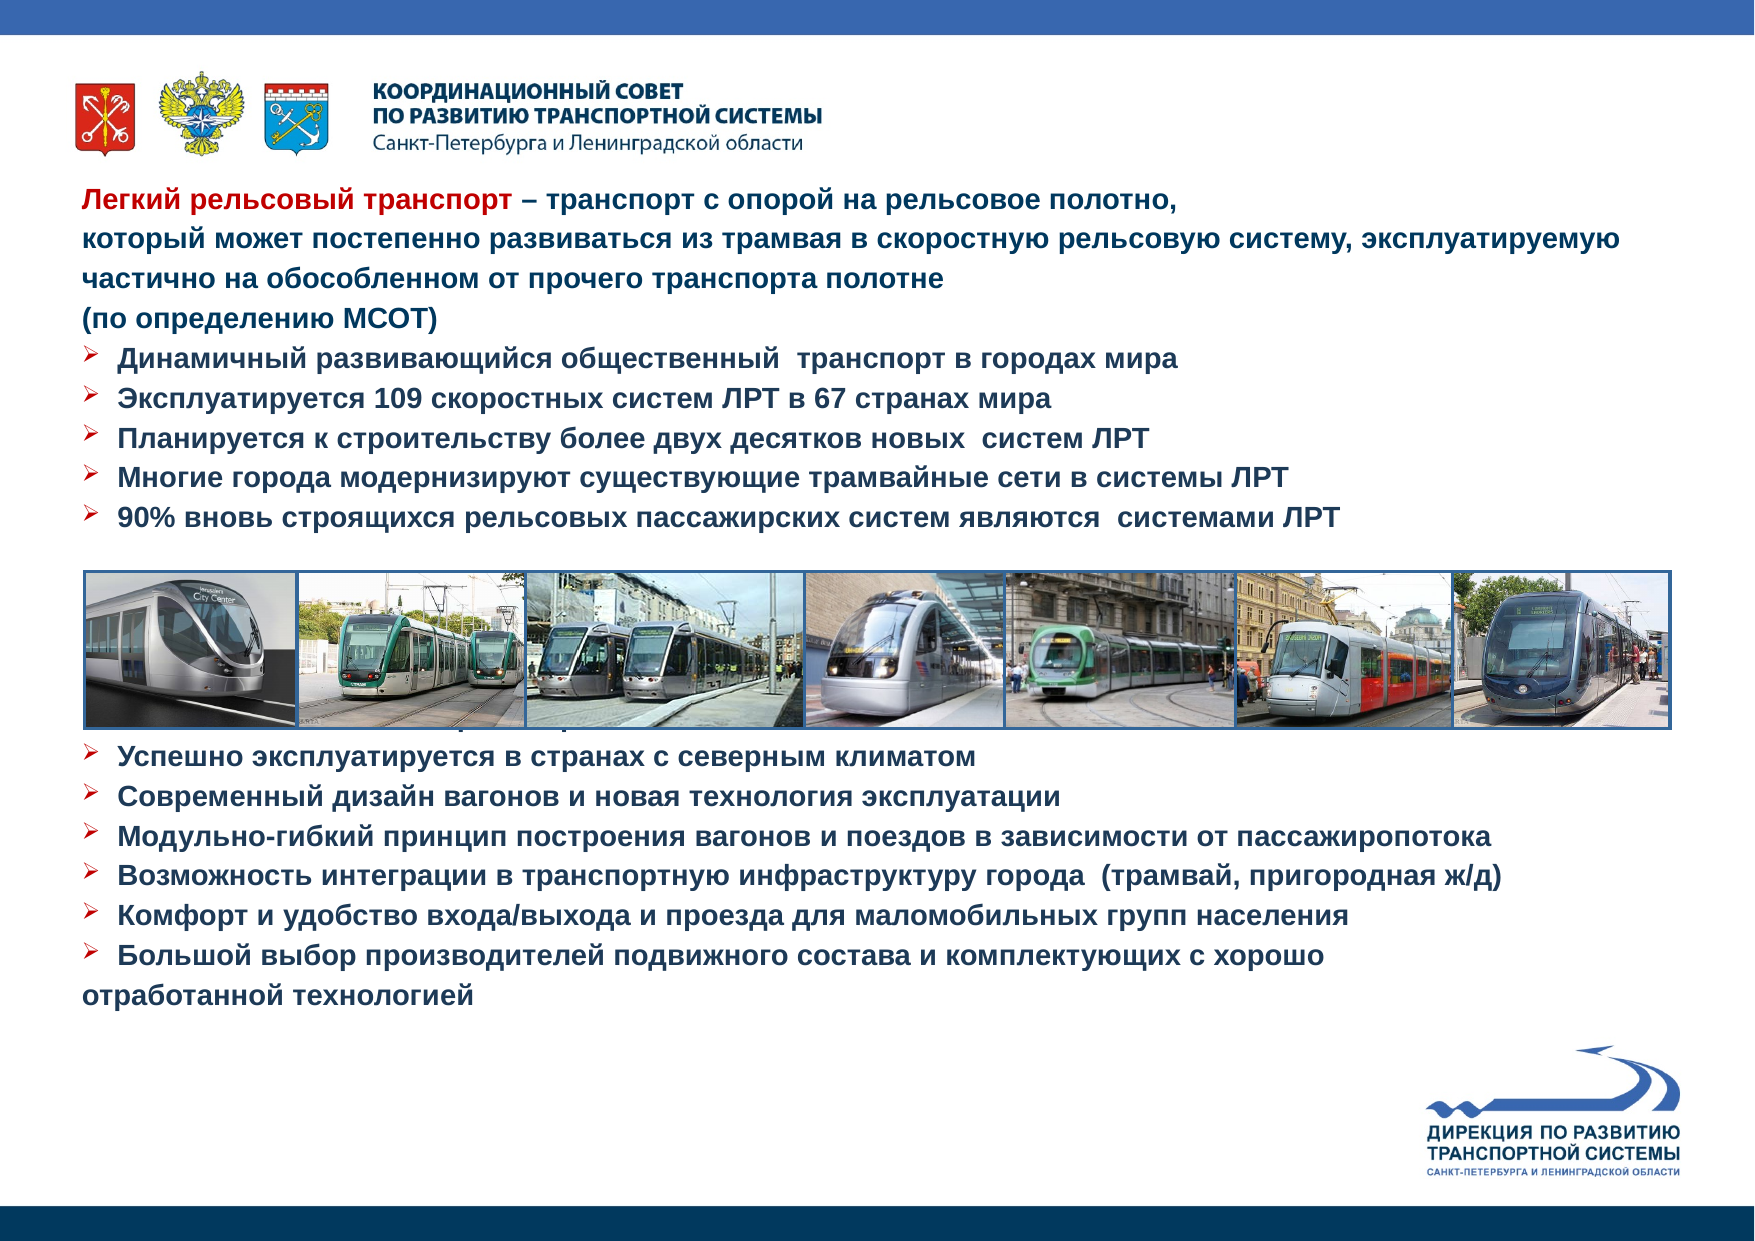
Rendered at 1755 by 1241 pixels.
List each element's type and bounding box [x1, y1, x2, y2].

list [0, 0, 1755, 1241]
text_box [85, 572, 1669, 727]
